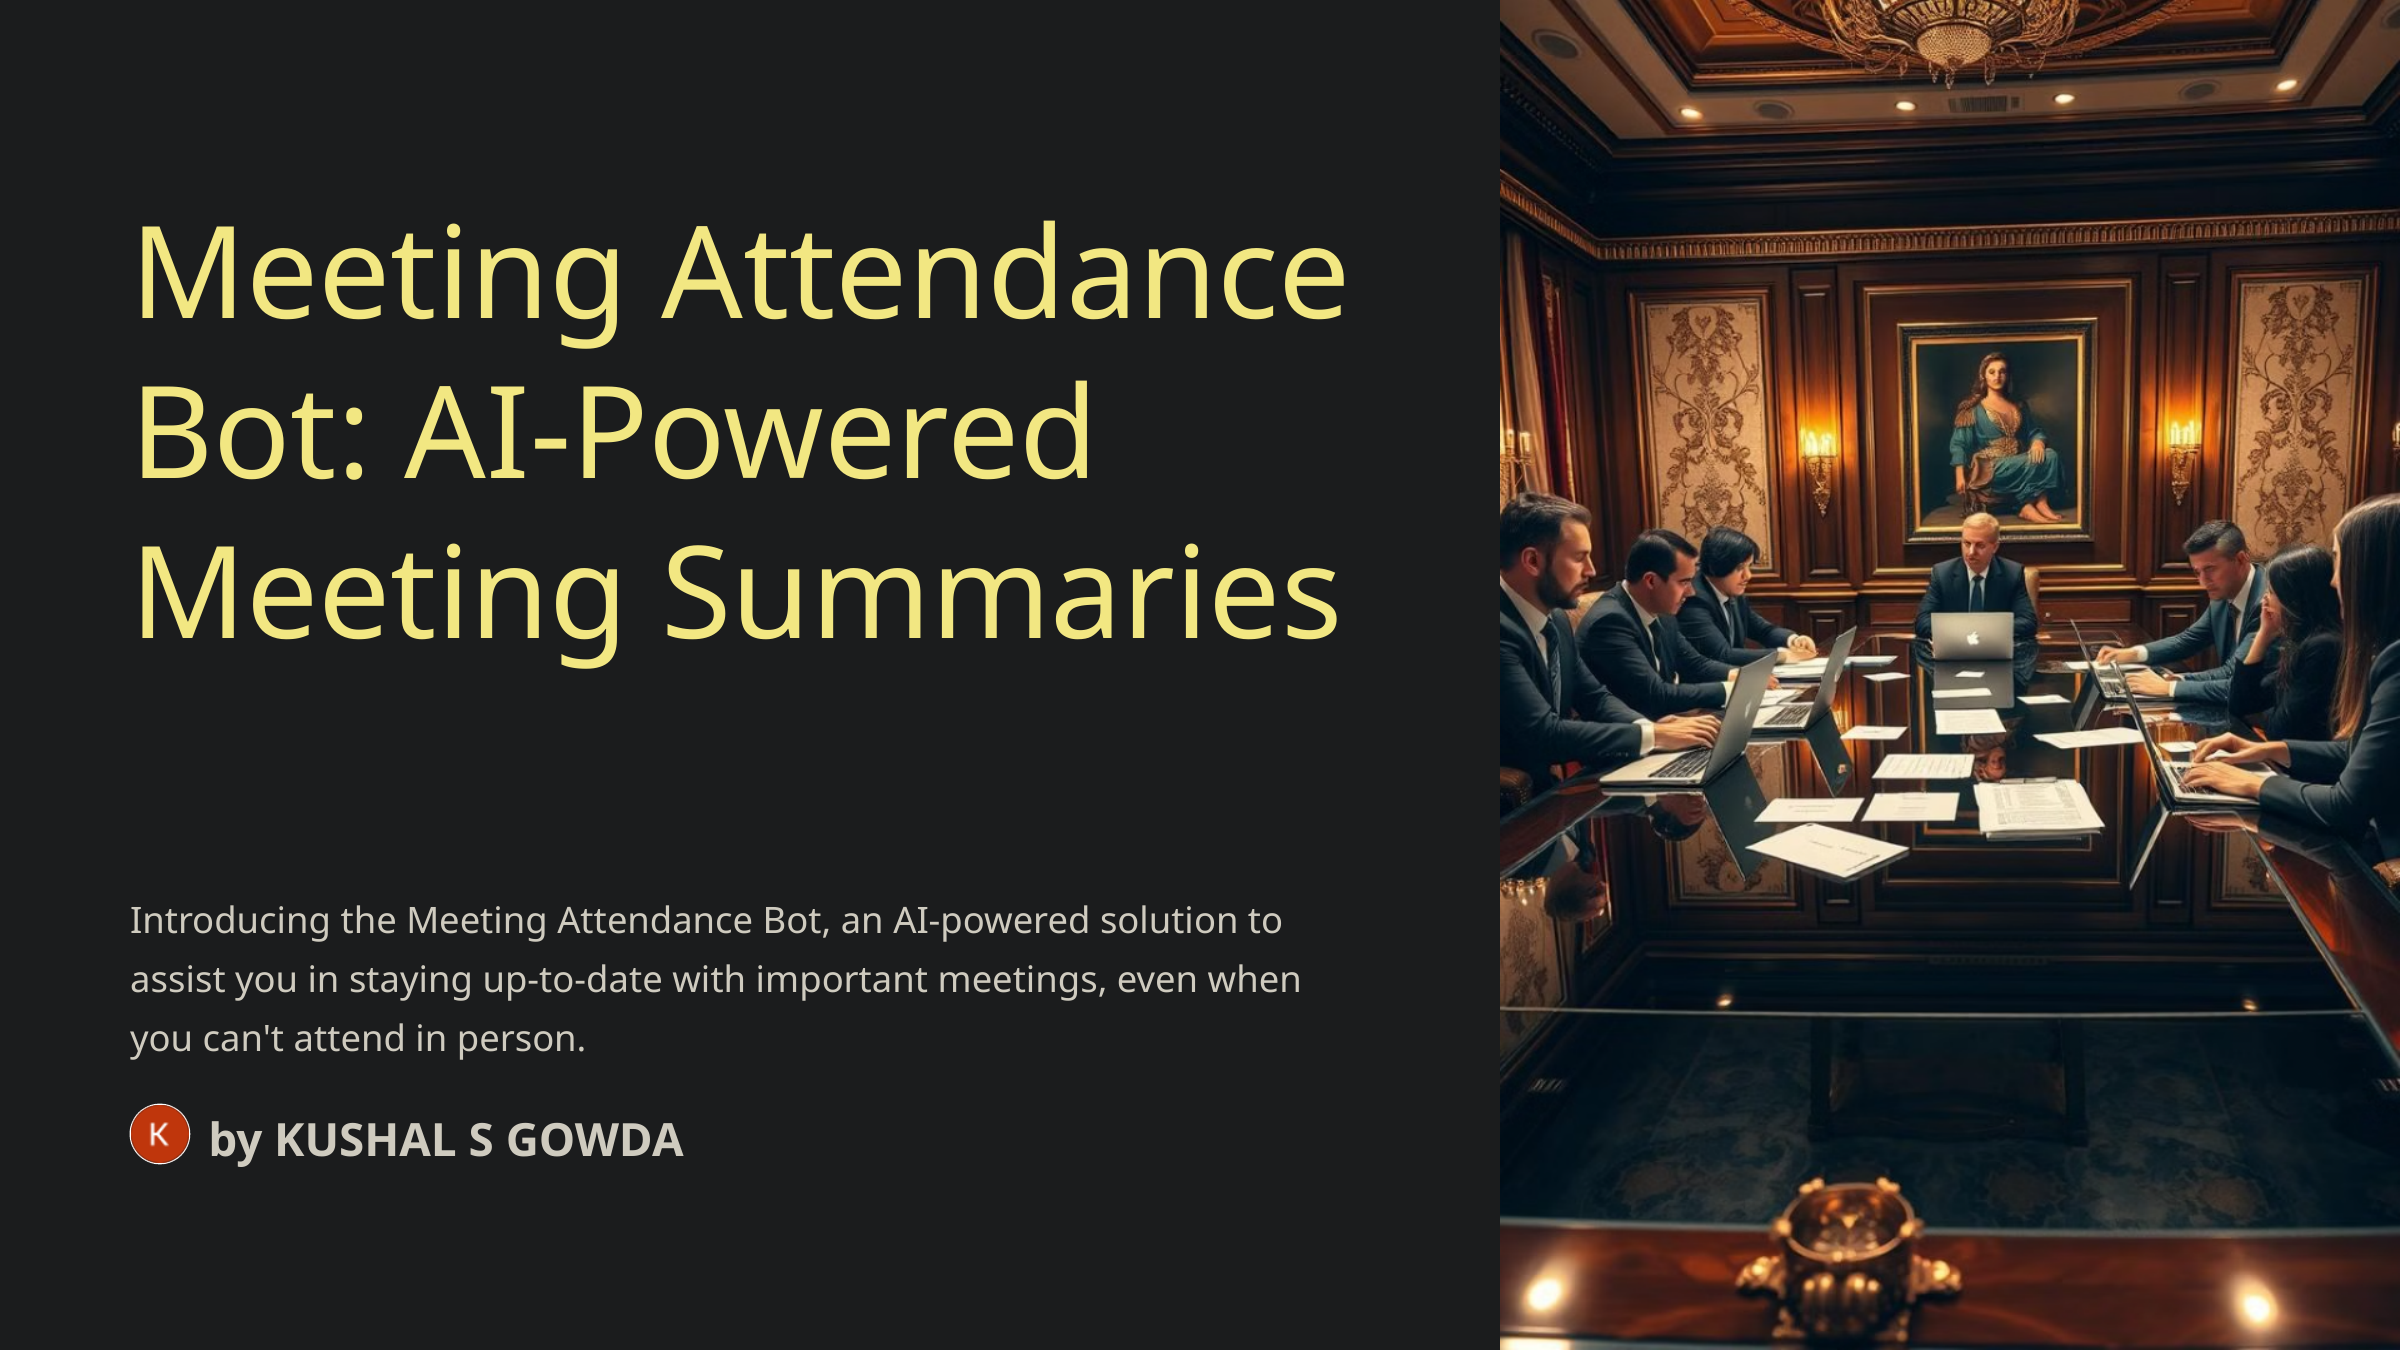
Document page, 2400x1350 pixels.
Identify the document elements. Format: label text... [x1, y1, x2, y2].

text_box Meeting Attendance Bot: AI-Powered Meeting Summaries [130, 183, 1370, 826]
text_box by KUSHAL S GOWDA [208, 1101, 690, 1167]
picture [1499, 0, 2400, 1350]
text_box Introducing the Meeting Attendance Bot, an AI-powered solution to assist you in staying up-to-date with important meetings, even when you can't attend in person. [130, 880, 1370, 1060]
picture [131, 1105, 189, 1163]
